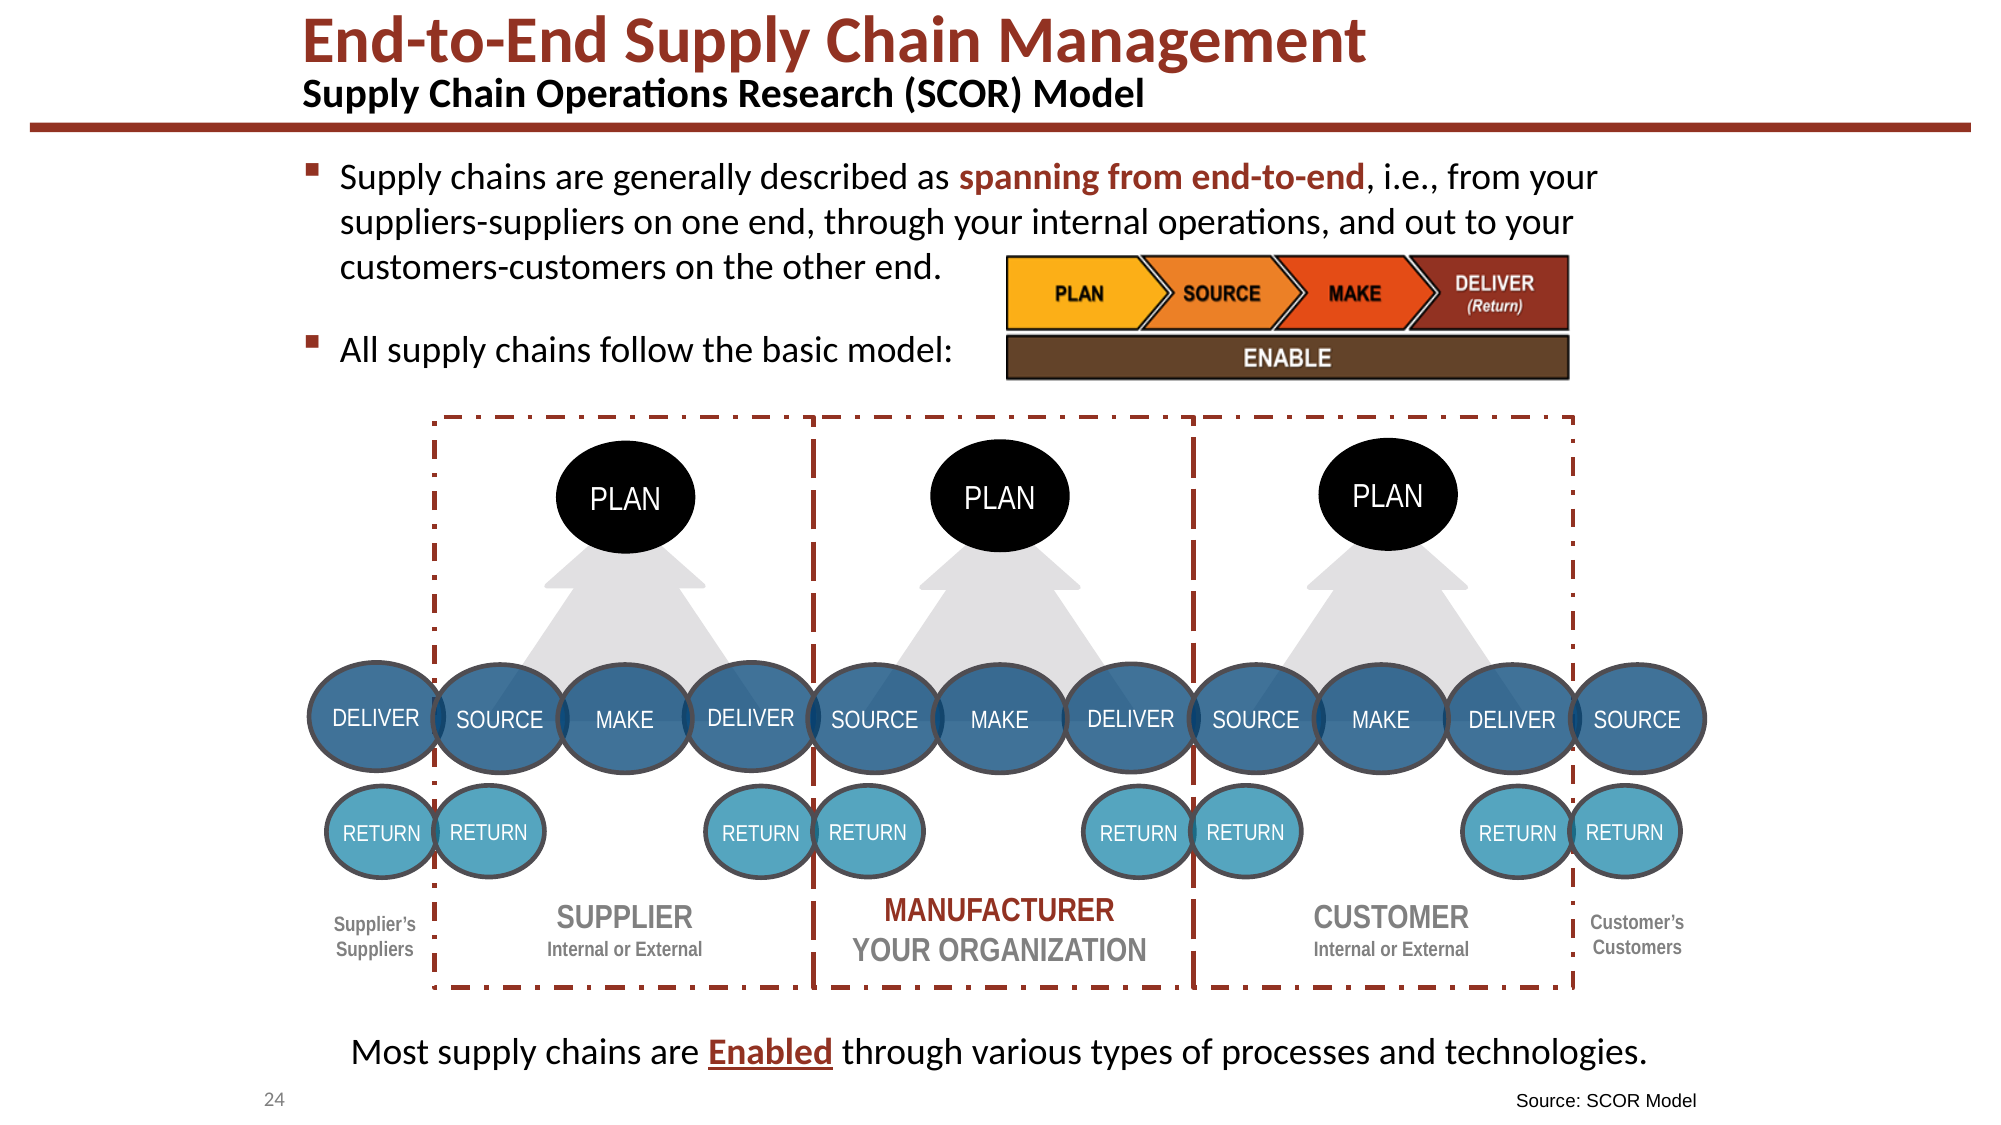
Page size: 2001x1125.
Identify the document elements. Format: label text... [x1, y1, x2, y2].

text_box RETURN [705, 786, 815, 878]
text_box RETURN [1083, 786, 1192, 878]
text_box Customer’s Customers [1590, 908, 1685, 959]
text_box End-to-End Supply Chain Management Supply Chain Operations Research (SCOR) Model [287, 3, 1681, 123]
text_box [434, 416, 813, 697]
text_box RETURN [1462, 786, 1572, 878]
text_box MAKE [1313, 664, 1449, 773]
text_box SOURCE [1570, 664, 1705, 773]
text_box DELIVER [1447, 664, 1575, 773]
text_box RETURN [1569, 785, 1681, 878]
text_box MAKE [932, 664, 1068, 773]
text_box DELIVER [1066, 663, 1194, 773]
text_box RETURN [326, 786, 435, 878]
text_box SUPPLIER Internal or External [547, 895, 703, 961]
text_box PLAN [558, 442, 694, 552]
text_box PLAN [1320, 440, 1456, 549]
list Supply chains are generally described as spanning from end-to-end, i.e., from your suppliers-suppliers on one end, through your internal operations, and out to your customers-customers on the other end. All supply chains follow the basic model: [287, 144, 1734, 390]
text_box DELIVER [309, 662, 439, 771]
text_box SOURCE [1188, 664, 1319, 773]
text_box PLAN [932, 441, 1068, 550]
text_box [813, 416, 1193, 704]
text_box Most supply chains are Enabled through various types of processes and technologies. [287, 1019, 1713, 1080]
picture [1005, 253, 1571, 383]
text_box MAKE [557, 664, 693, 773]
text_box Supplier’s Suppliers [333, 910, 417, 961]
text_box DELIVER [688, 662, 814, 771]
text_box [813, 733, 1193, 988]
text_box SOURCE [807, 664, 937, 773]
text_box CUSTOMER Internal or External [1313, 895, 1470, 961]
text_box SOURCE [432, 664, 562, 773]
text_box [434, 738, 813, 988]
text_box RETURN [1190, 785, 1302, 878]
text_box MANUFACTURER YOUR ORGANIZATION [852, 887, 1148, 968]
slide_number 24 [264, 1083, 296, 1112]
text_box Source: SCOR Model [1501, 1081, 1712, 1119]
text_box RETURN [433, 785, 545, 878]
text_box [1193, 734, 1574, 988]
text_box [1193, 416, 1574, 703]
text_box RETURN [812, 785, 924, 878]
